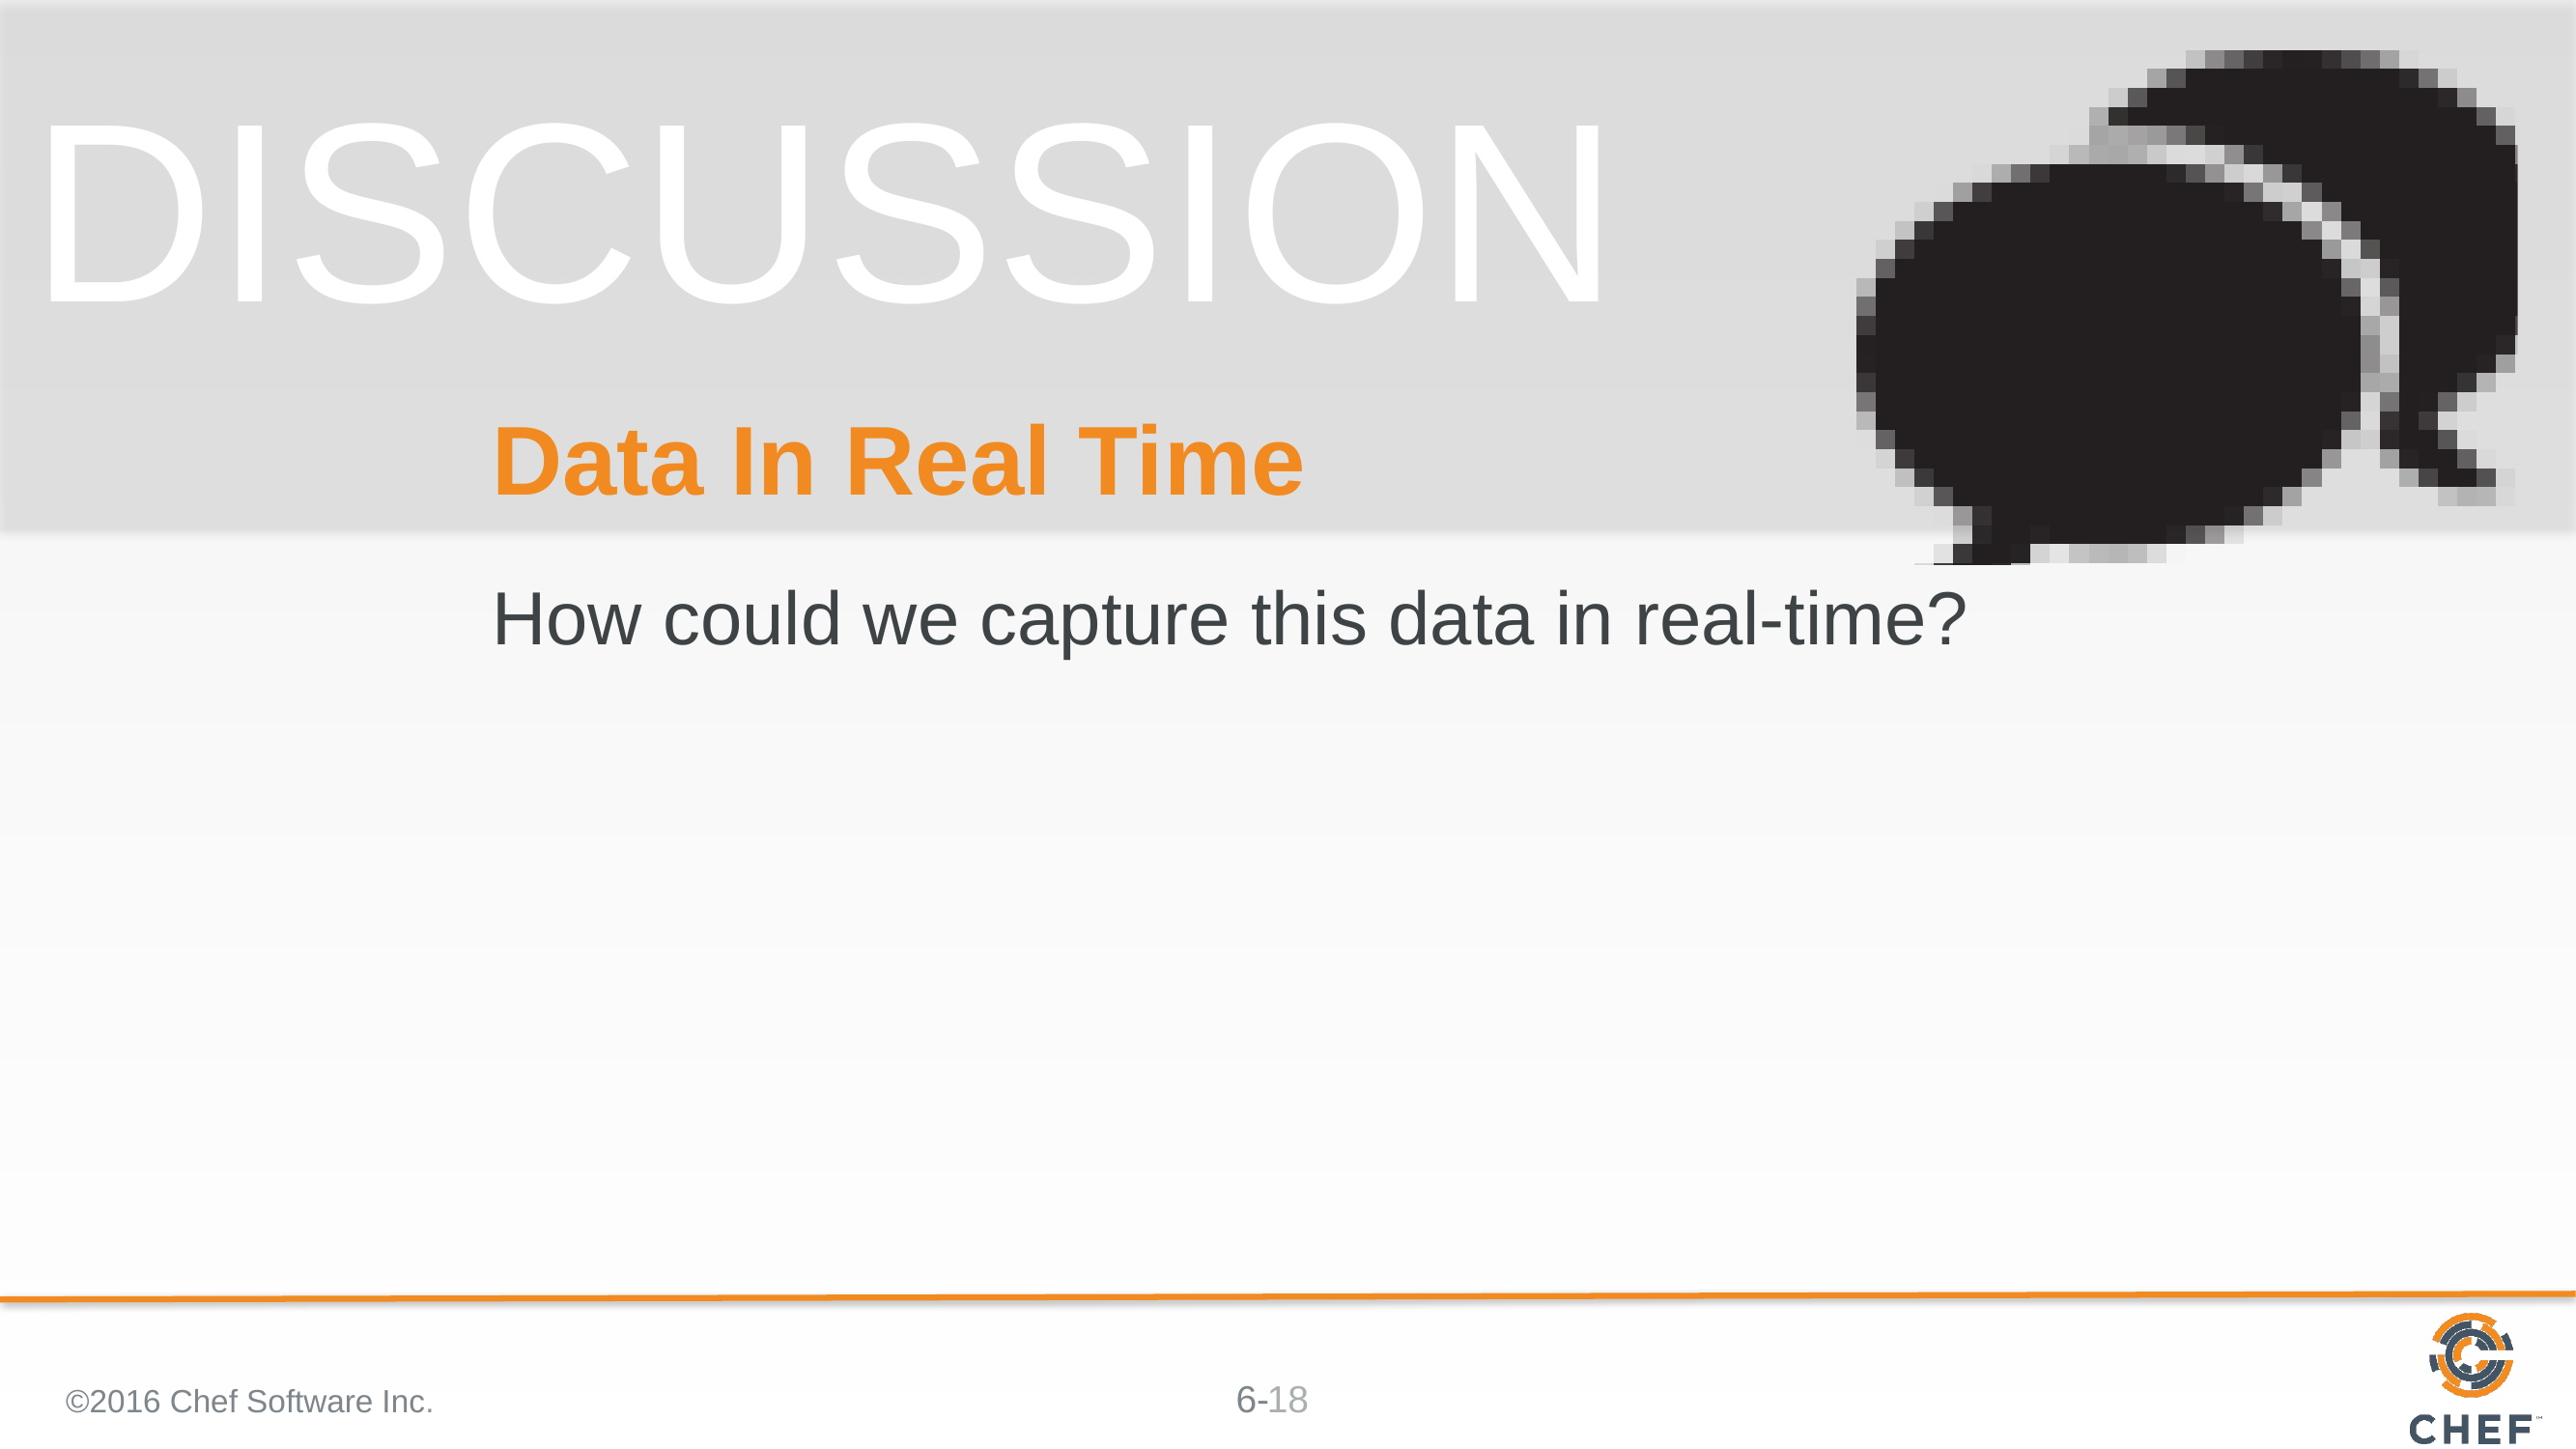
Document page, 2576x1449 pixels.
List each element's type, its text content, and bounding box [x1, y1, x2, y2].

footer ©2016 Chef Software Inc. [51, 1359, 952, 1440]
subtitle How could we capture this data in real-time? [477, 554, 2217, 959]
picture [2399, 1297, 2550, 1449]
title Data In Real Time [477, 395, 2217, 531]
slide_number 18 [998, 1359, 1578, 1437]
